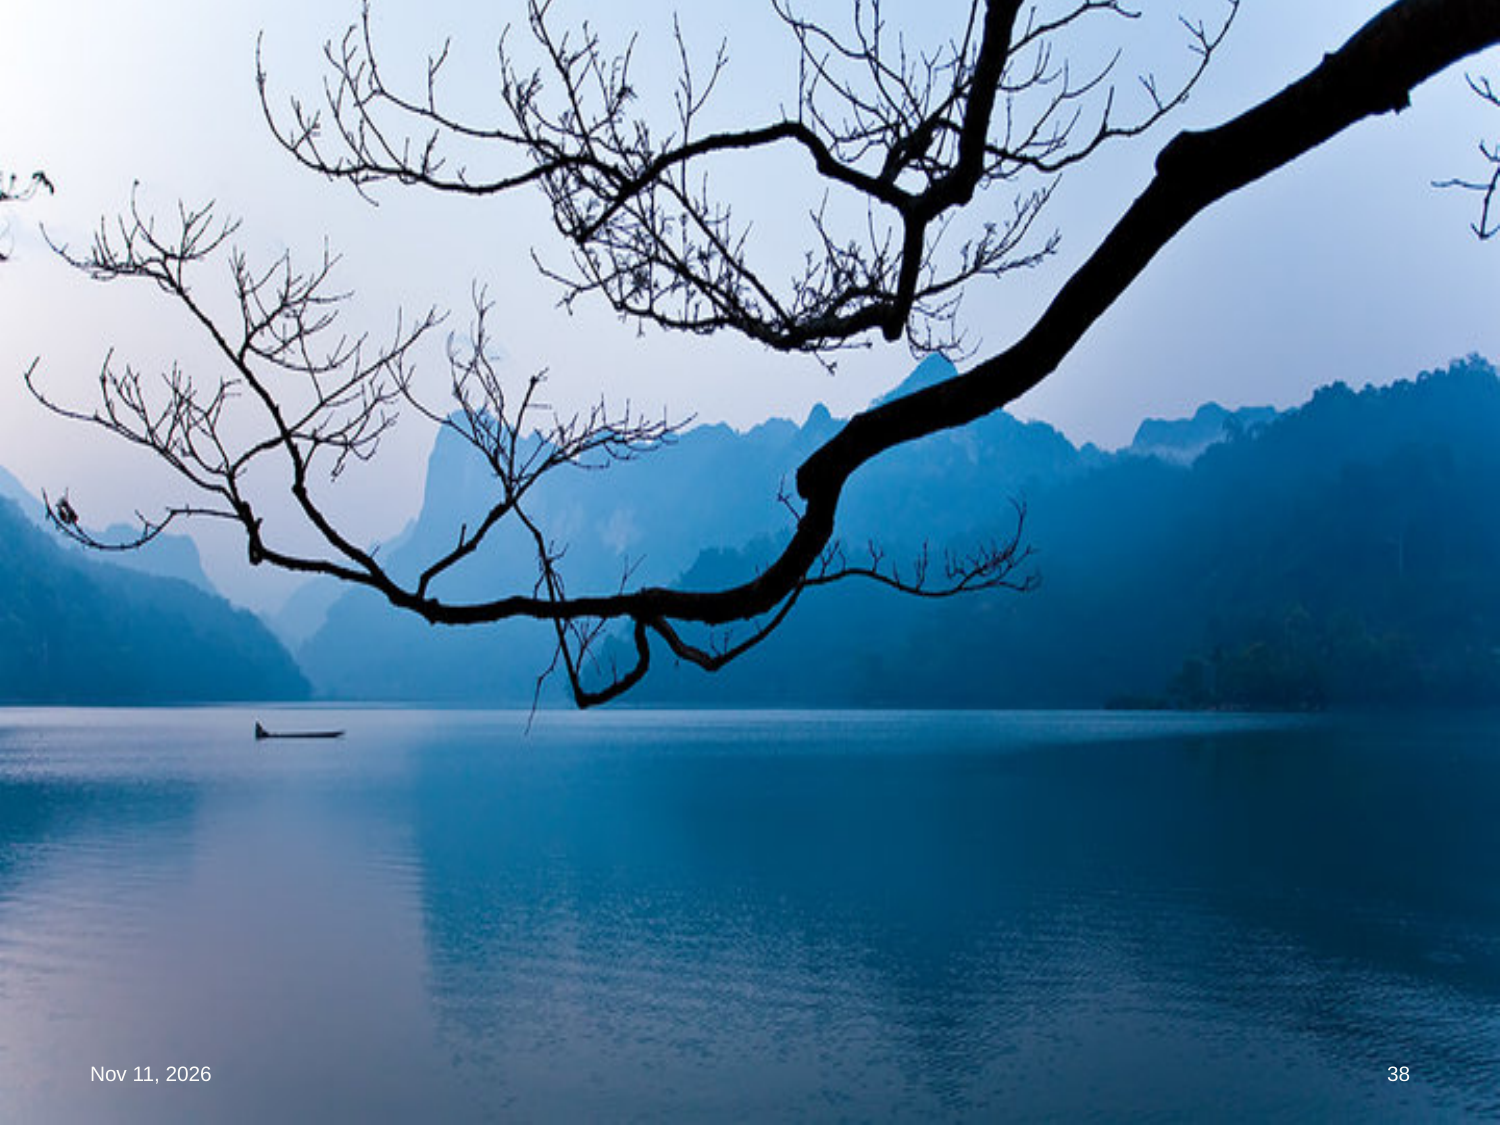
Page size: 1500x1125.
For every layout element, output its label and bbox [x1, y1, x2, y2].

list [0, 0, 1500, 1125]
